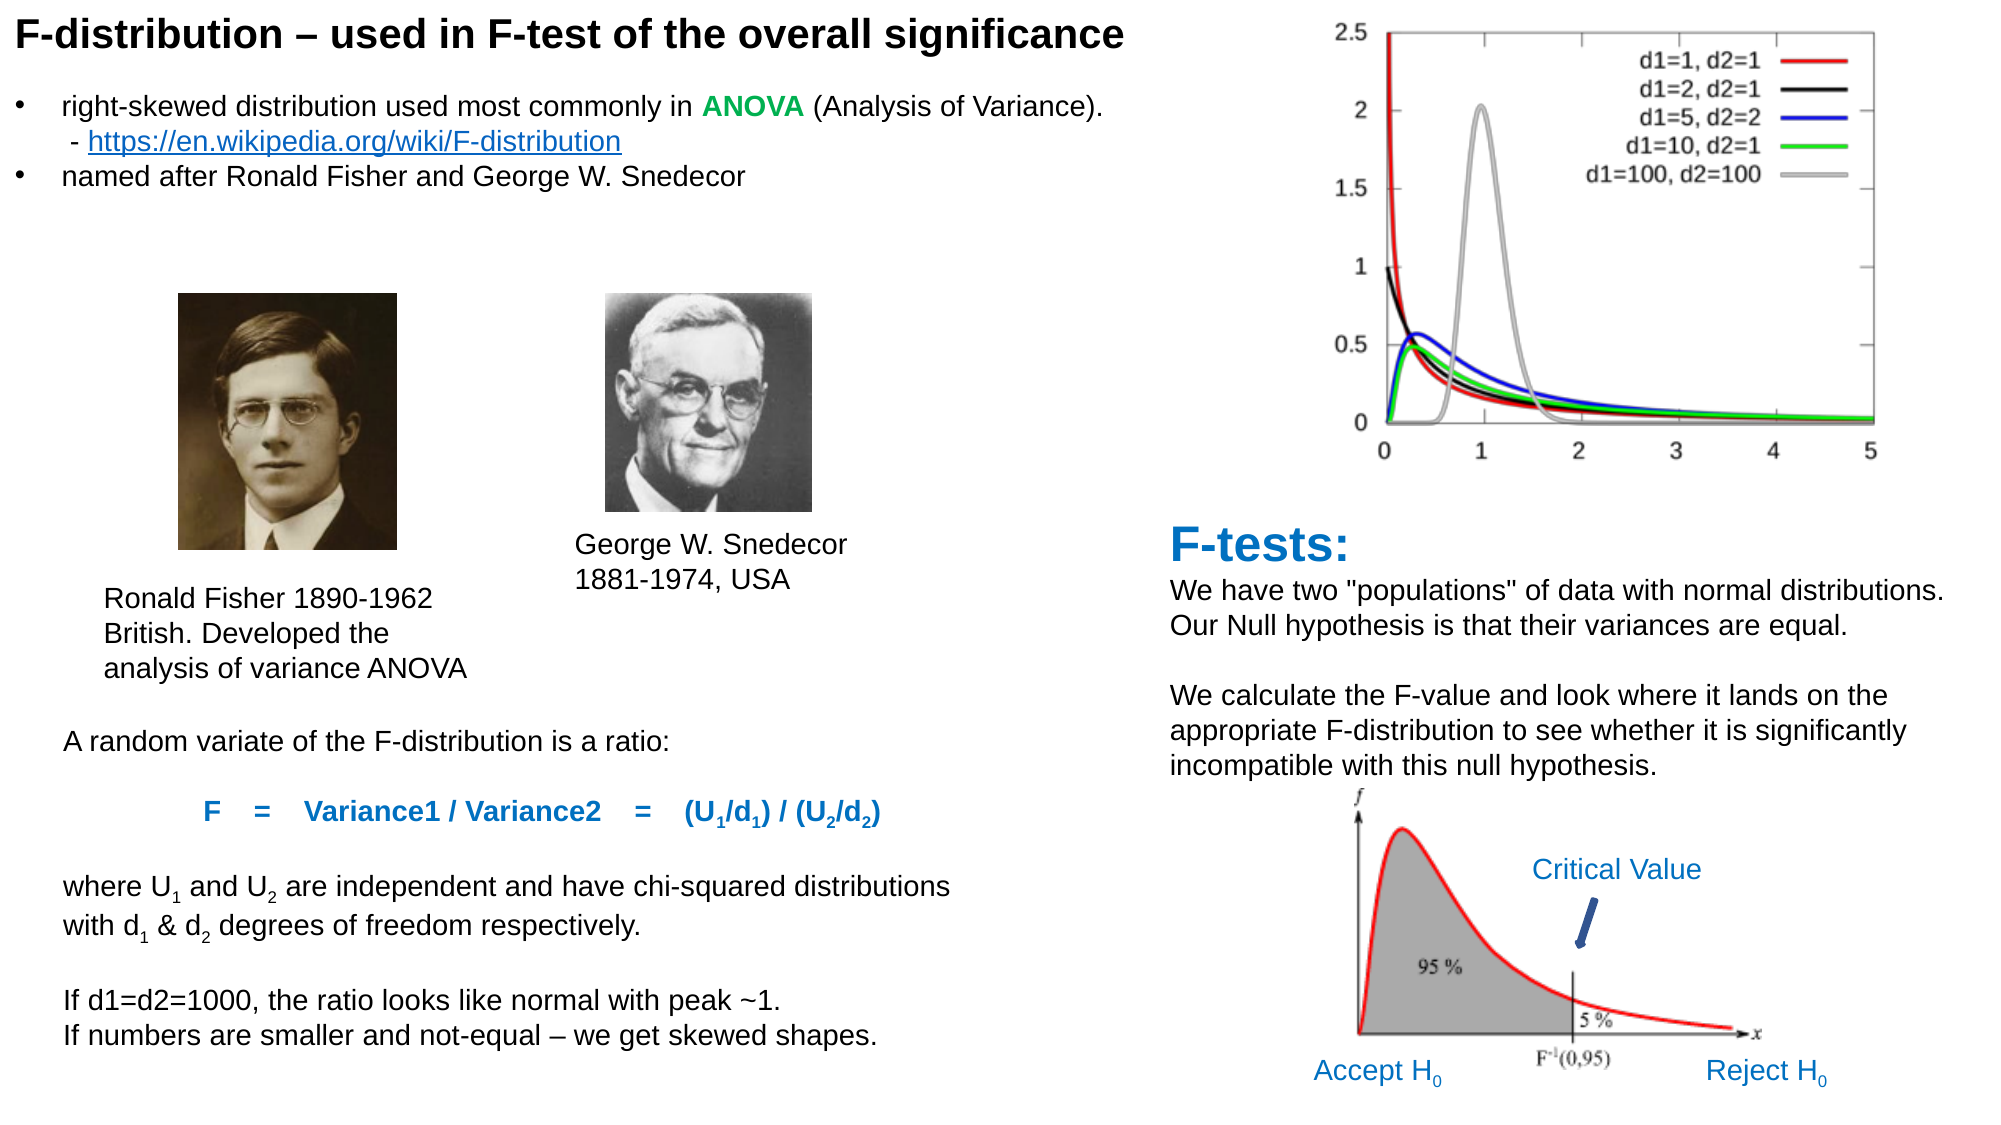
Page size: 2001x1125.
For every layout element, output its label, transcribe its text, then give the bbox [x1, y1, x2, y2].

picture [1274, 6, 1908, 481]
picture [604, 293, 813, 512]
text_box Ronald Fisher 1890-1962 British. Developed the analysis of variance ANOVA [88, 571, 495, 692]
picture [1354, 787, 1762, 1070]
text_box Accept H0 [1298, 1043, 1476, 1099]
picture [178, 293, 397, 551]
text_box Reject H0 [1690, 1043, 1847, 1099]
text_box F-distribution – used in F-test of the overall significance right-skewed distribution used most commonly in ANOVA (Analysis of Variance). - https://en.wikipedia.org/wiki/F-distribution named after Ronald Fisher and George W. Snedecor [0, 0, 1210, 200]
text_box A random variate of the F-distribution is a ratio: F = Variance1 / Variance2 = (U1/d1) / (U2/d2) where U1 and U2 are independent and have chi-squared distributions with d1 & d2 degrees of freedom respectively. If d1=d2=1000, the ratio looks like normal with peak ~1. If numbers are smaller and not-equal – we get skewed shapes. [48, 714, 1000, 1059]
text_box George W. Snedecor 1881-1974, USA [559, 517, 889, 603]
text_box F-tests: We have two "populations" of data with normal distributions. Our Null hypothesis is that their variances are equal. We calculate the F-value and look where it lands on the appropriate F-distribution to see whether it is significantly incompatible with this null hypothesis. [1155, 503, 1962, 789]
